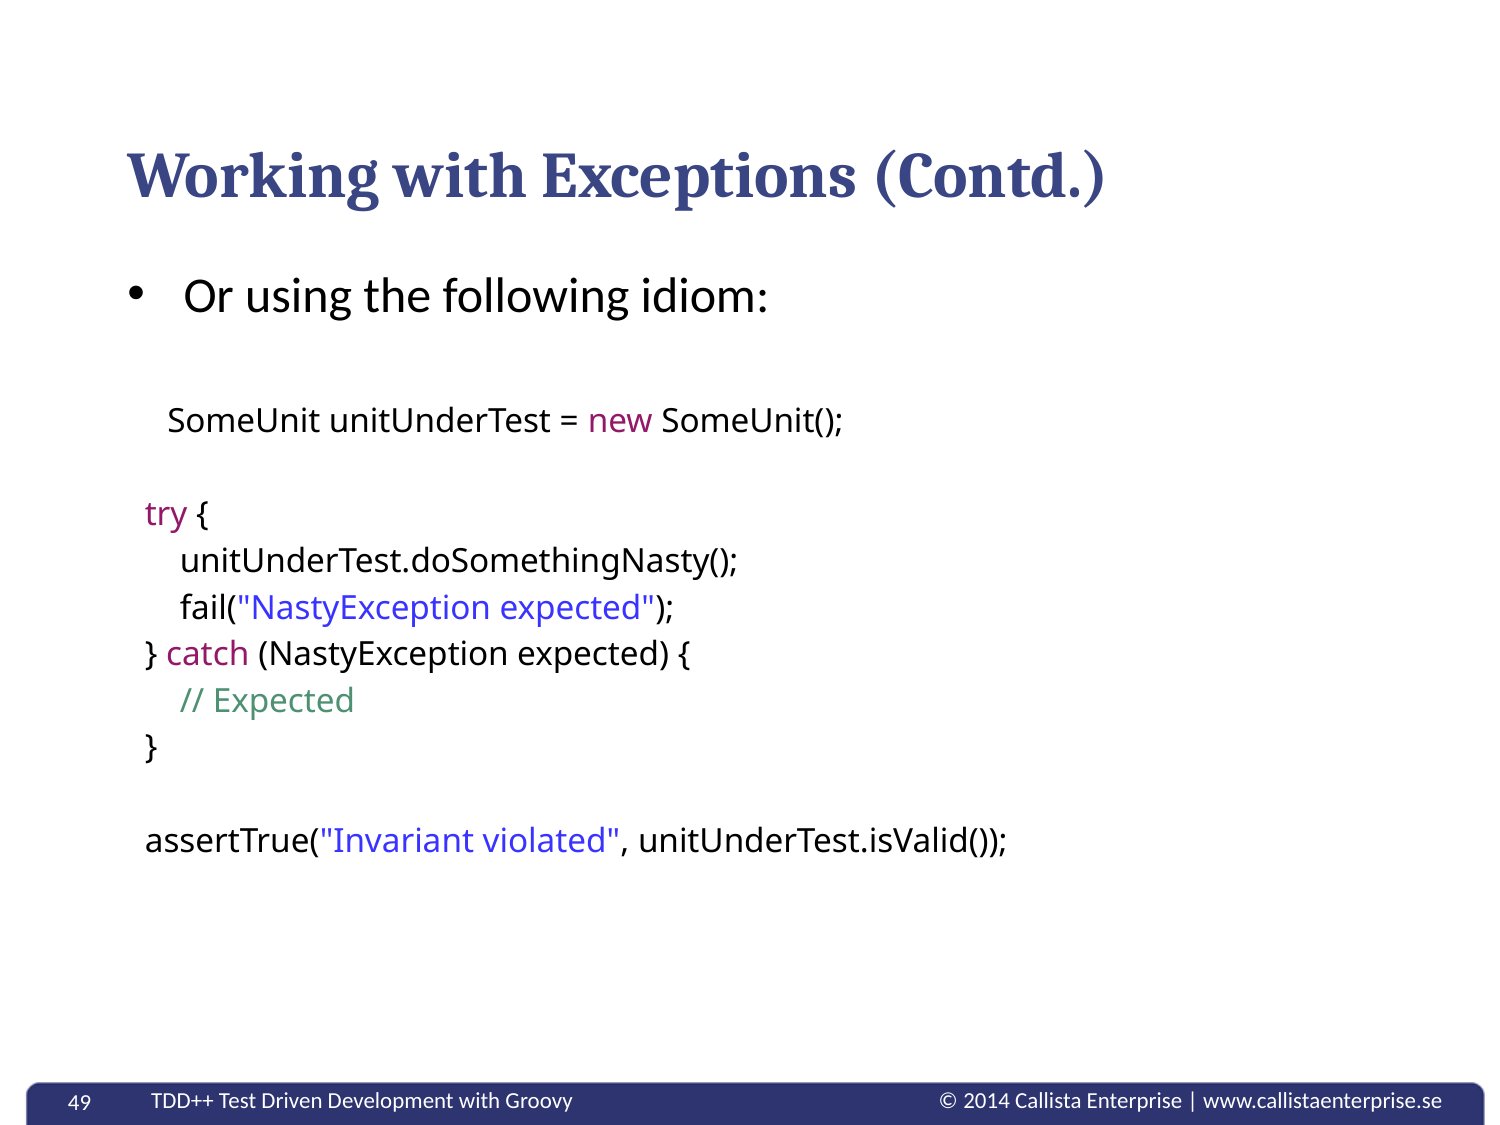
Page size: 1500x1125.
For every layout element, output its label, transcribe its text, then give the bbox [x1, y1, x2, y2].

picture [0, 0, 1500, 1125]
title Working with Exceptions (Contd.) [112, 93, 1388, 219]
list Or using the following idiom: SomeUnit unitUnderTest = new SomeUnit(); try { unitUnderTest.doSomethingNasty(); fail("NastyException expected"); } catch (NastyException expected) { // Expected } assertTrue("Invariant violated", unitUnderTest.isValid()); [112, 255, 1436, 1024]
